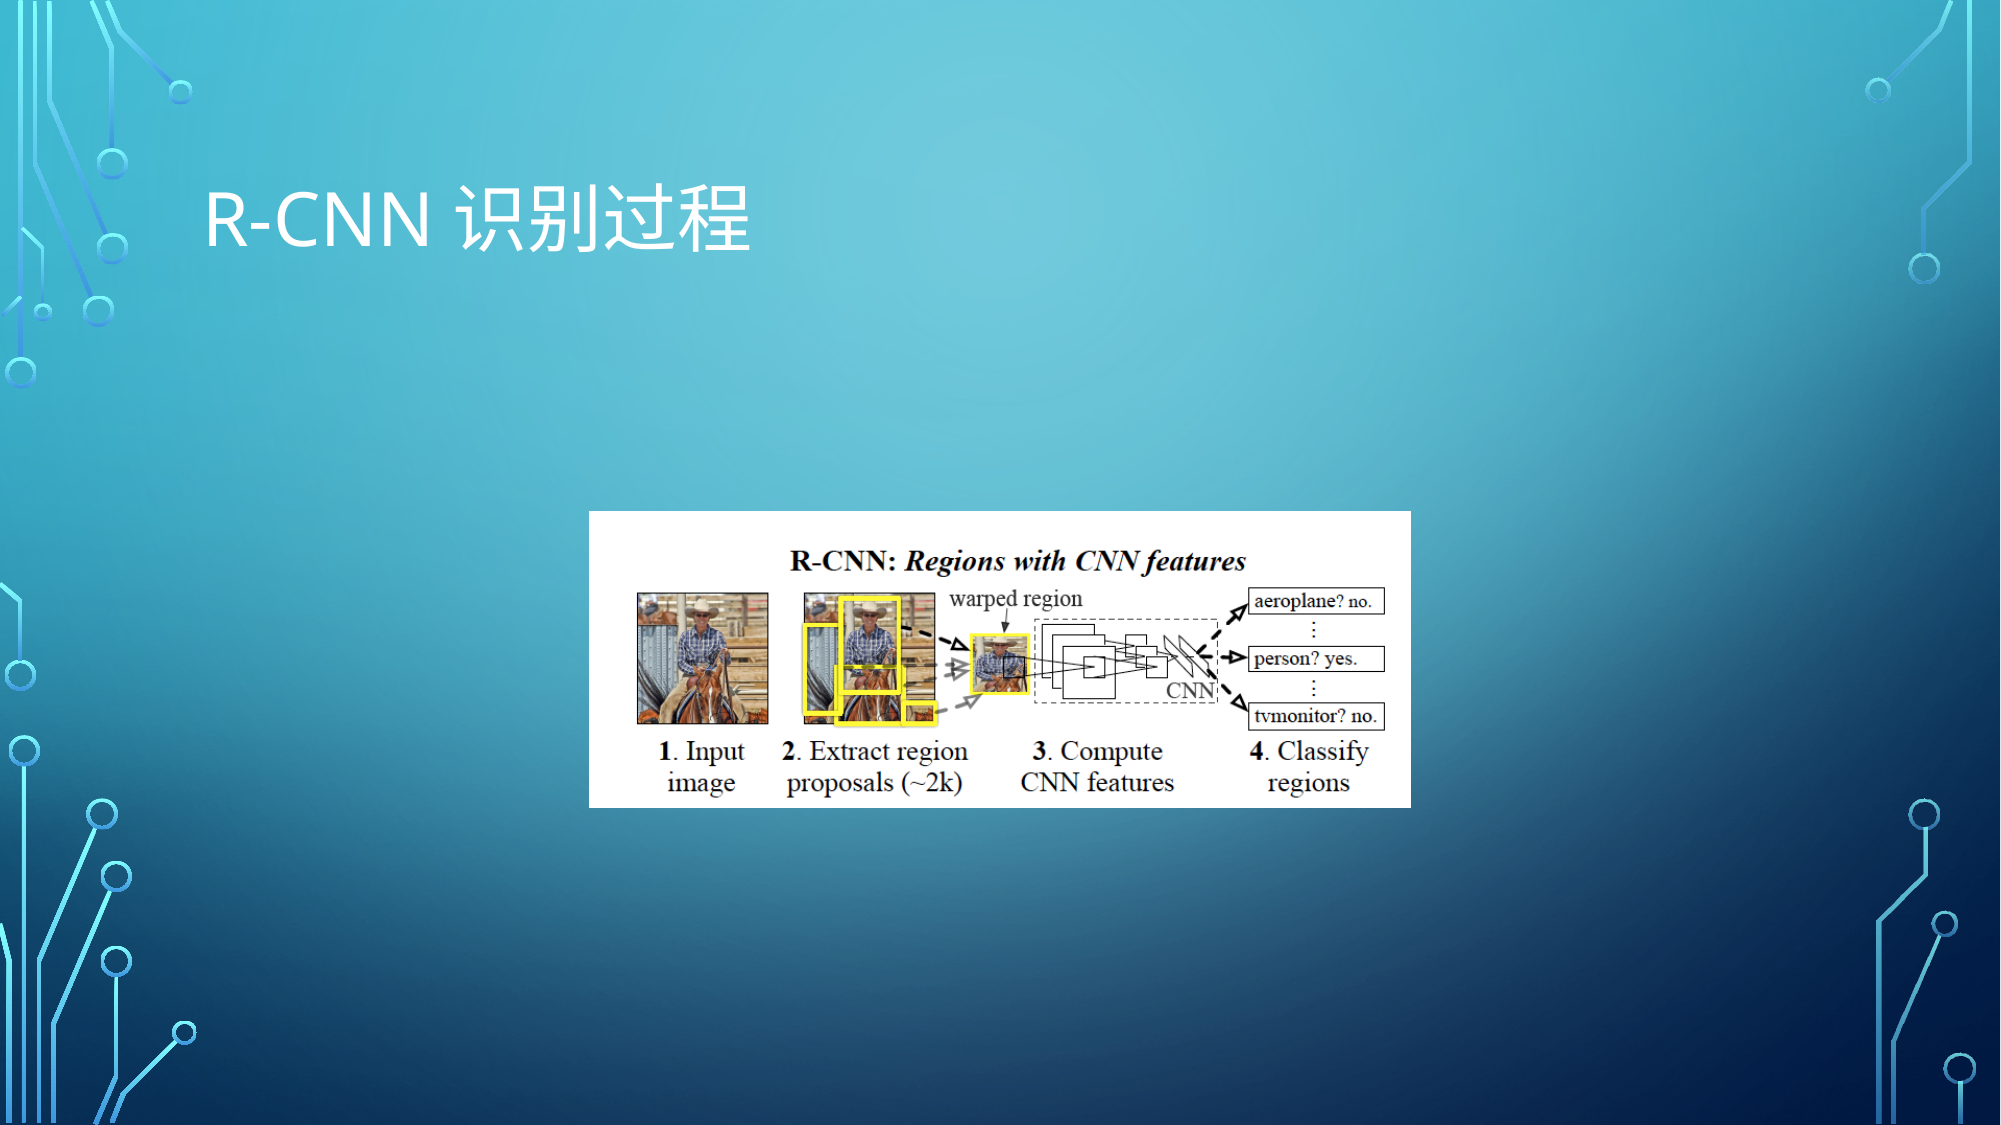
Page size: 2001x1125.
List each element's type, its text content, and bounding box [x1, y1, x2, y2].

title R-CNN识别过程 [187, 101, 1813, 344]
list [589, 511, 1411, 808]
